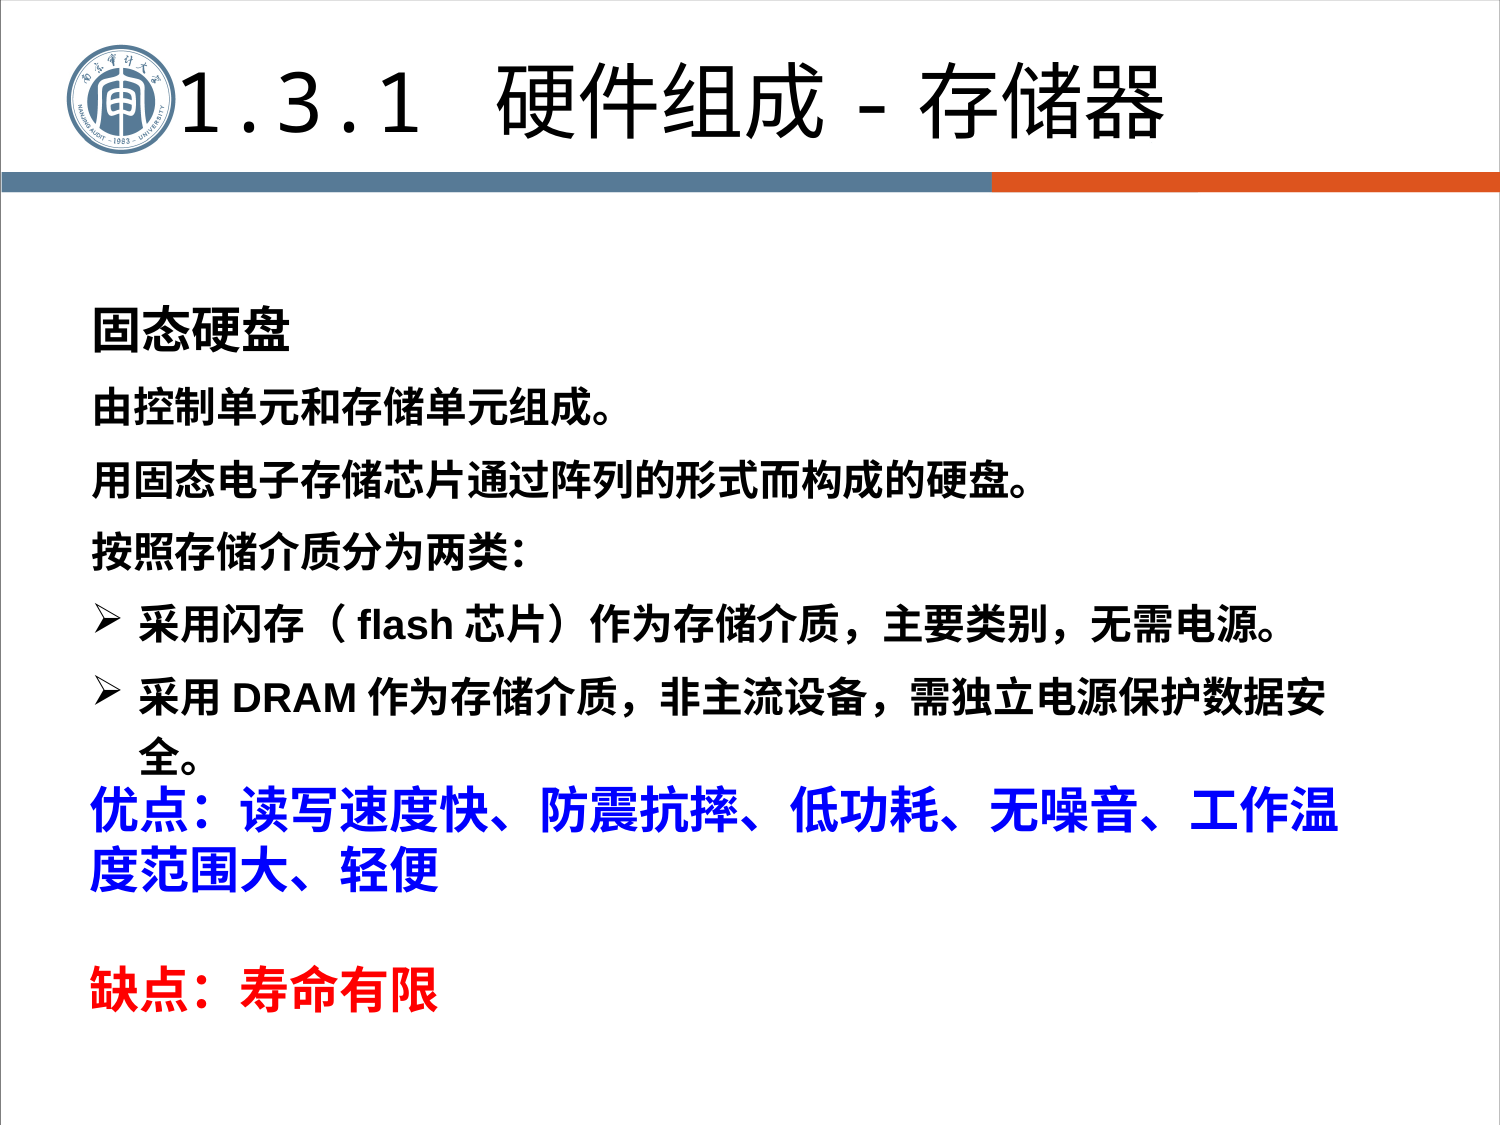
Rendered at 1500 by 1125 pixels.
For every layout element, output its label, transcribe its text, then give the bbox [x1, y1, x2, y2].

text_box 1.3.1 硬件组成-存储器 [159, 36, 1235, 161]
text_box 优点：读写速度快、防震抗摔、低功耗、无噪音、工作温度范围大、轻便 缺点：寿命有限 [74, 770, 1388, 1026]
picture [0, 0, 1500, 1125]
text_box 固态硬盘 由控制单元和存储单元组成。 用固态电子存储芯片通过阵列的形式而构成的硬盘。 按照存储介质分为两类： 采用闪存（flash芯片）作为存储介质，主要类别，无需电源。 采用DRAM作为存储介质，非主流设备，需独立电源保护数据安全。 [76, 278, 1412, 789]
